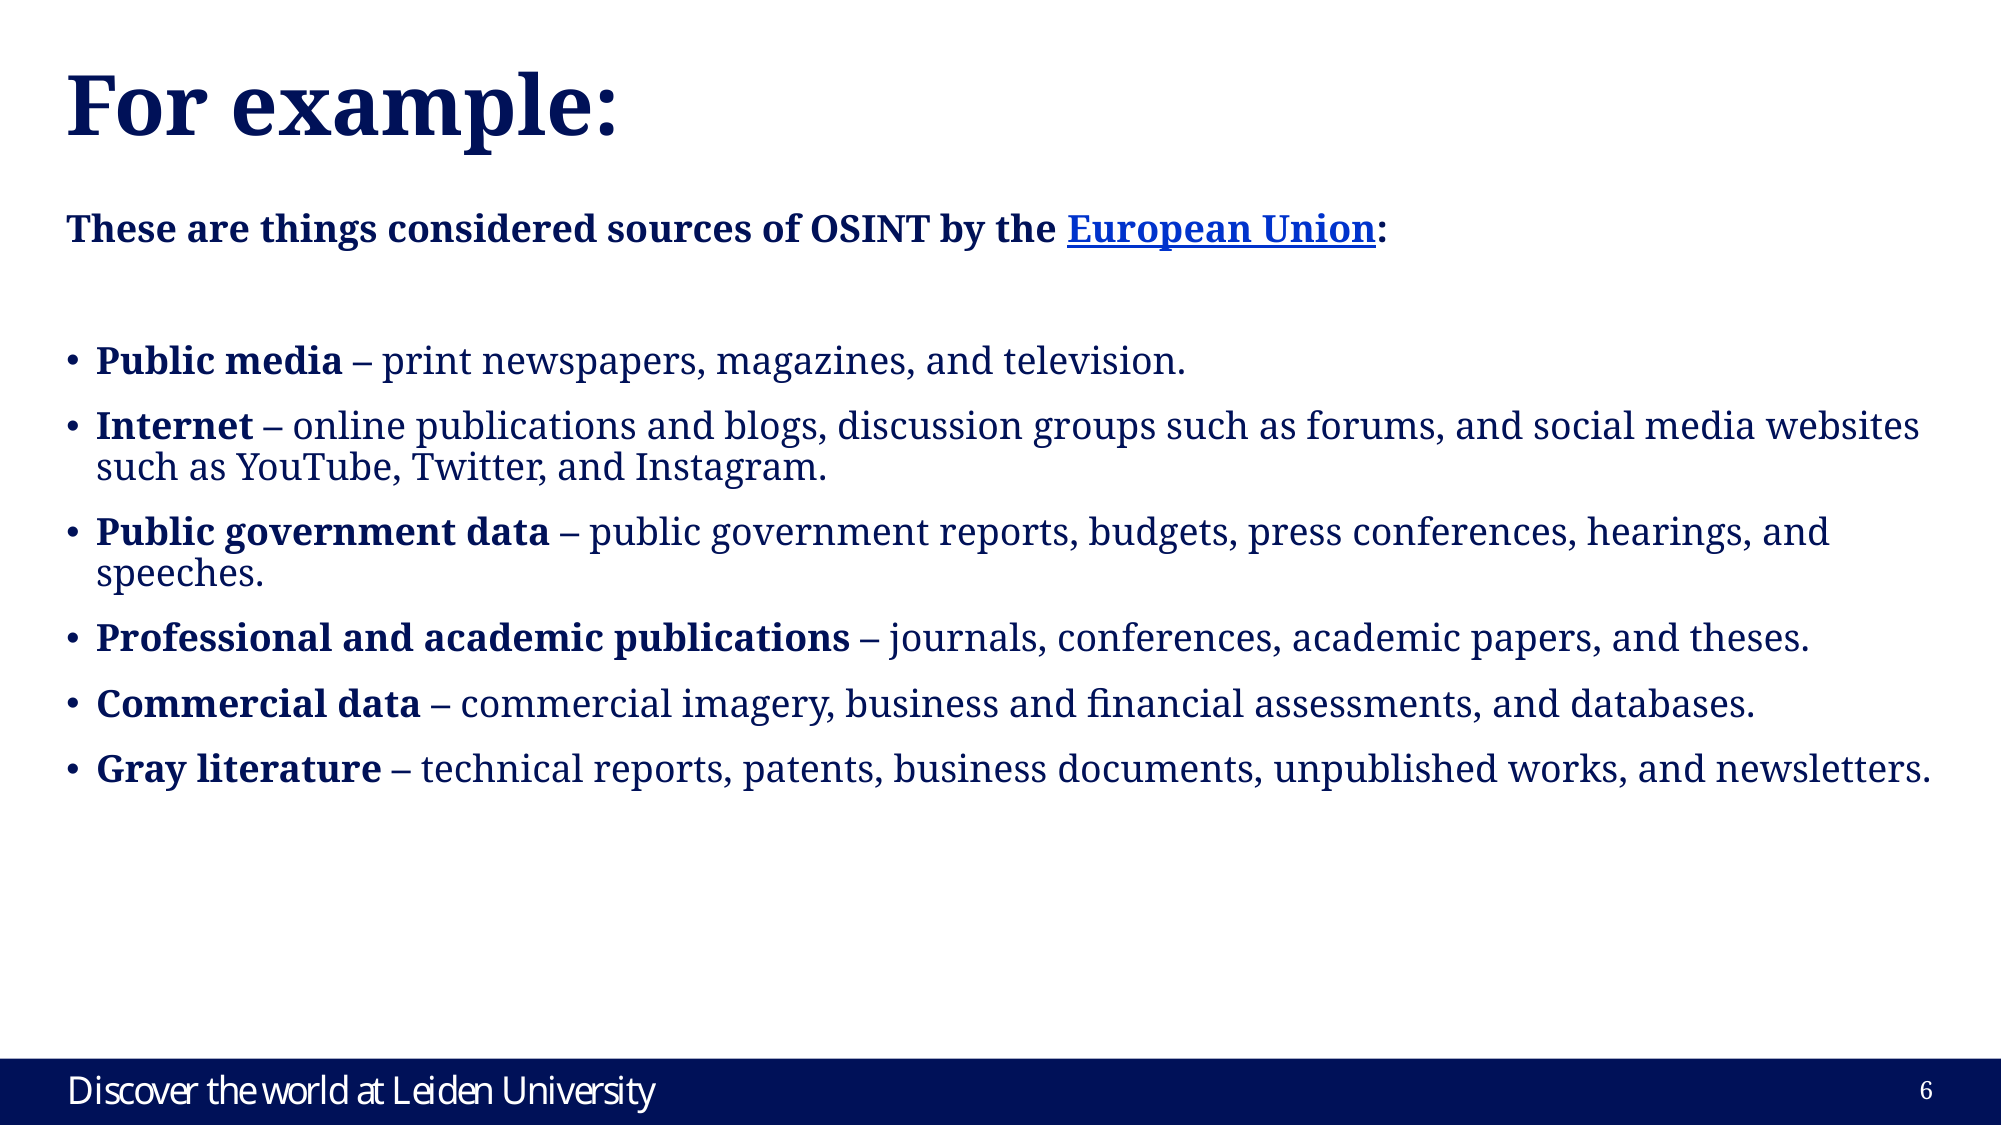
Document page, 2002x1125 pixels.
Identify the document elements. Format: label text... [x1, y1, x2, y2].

slide_number 5 [1498, 1061, 1949, 1122]
title For example: [66, 66, 1935, 138]
list These are things considered sources of OSINT by the European Union: Public media – print newspapers, magazines, and television. Internet – online publications and blogs, discussion groups such as forums, and social media websites such as YouTube, Twitter, and Instagram. Public government data – public government reports, budgets, press conferences, hearings, and speeches. Professional and academic publications – journals, conferences, academic papers, and theses. Commercial data – commercial imagery, business and financial assessments, and databases. Gray literature – technical reports, patents, business documents, unpublished works, and newsletters. [66, 205, 1935, 993]
